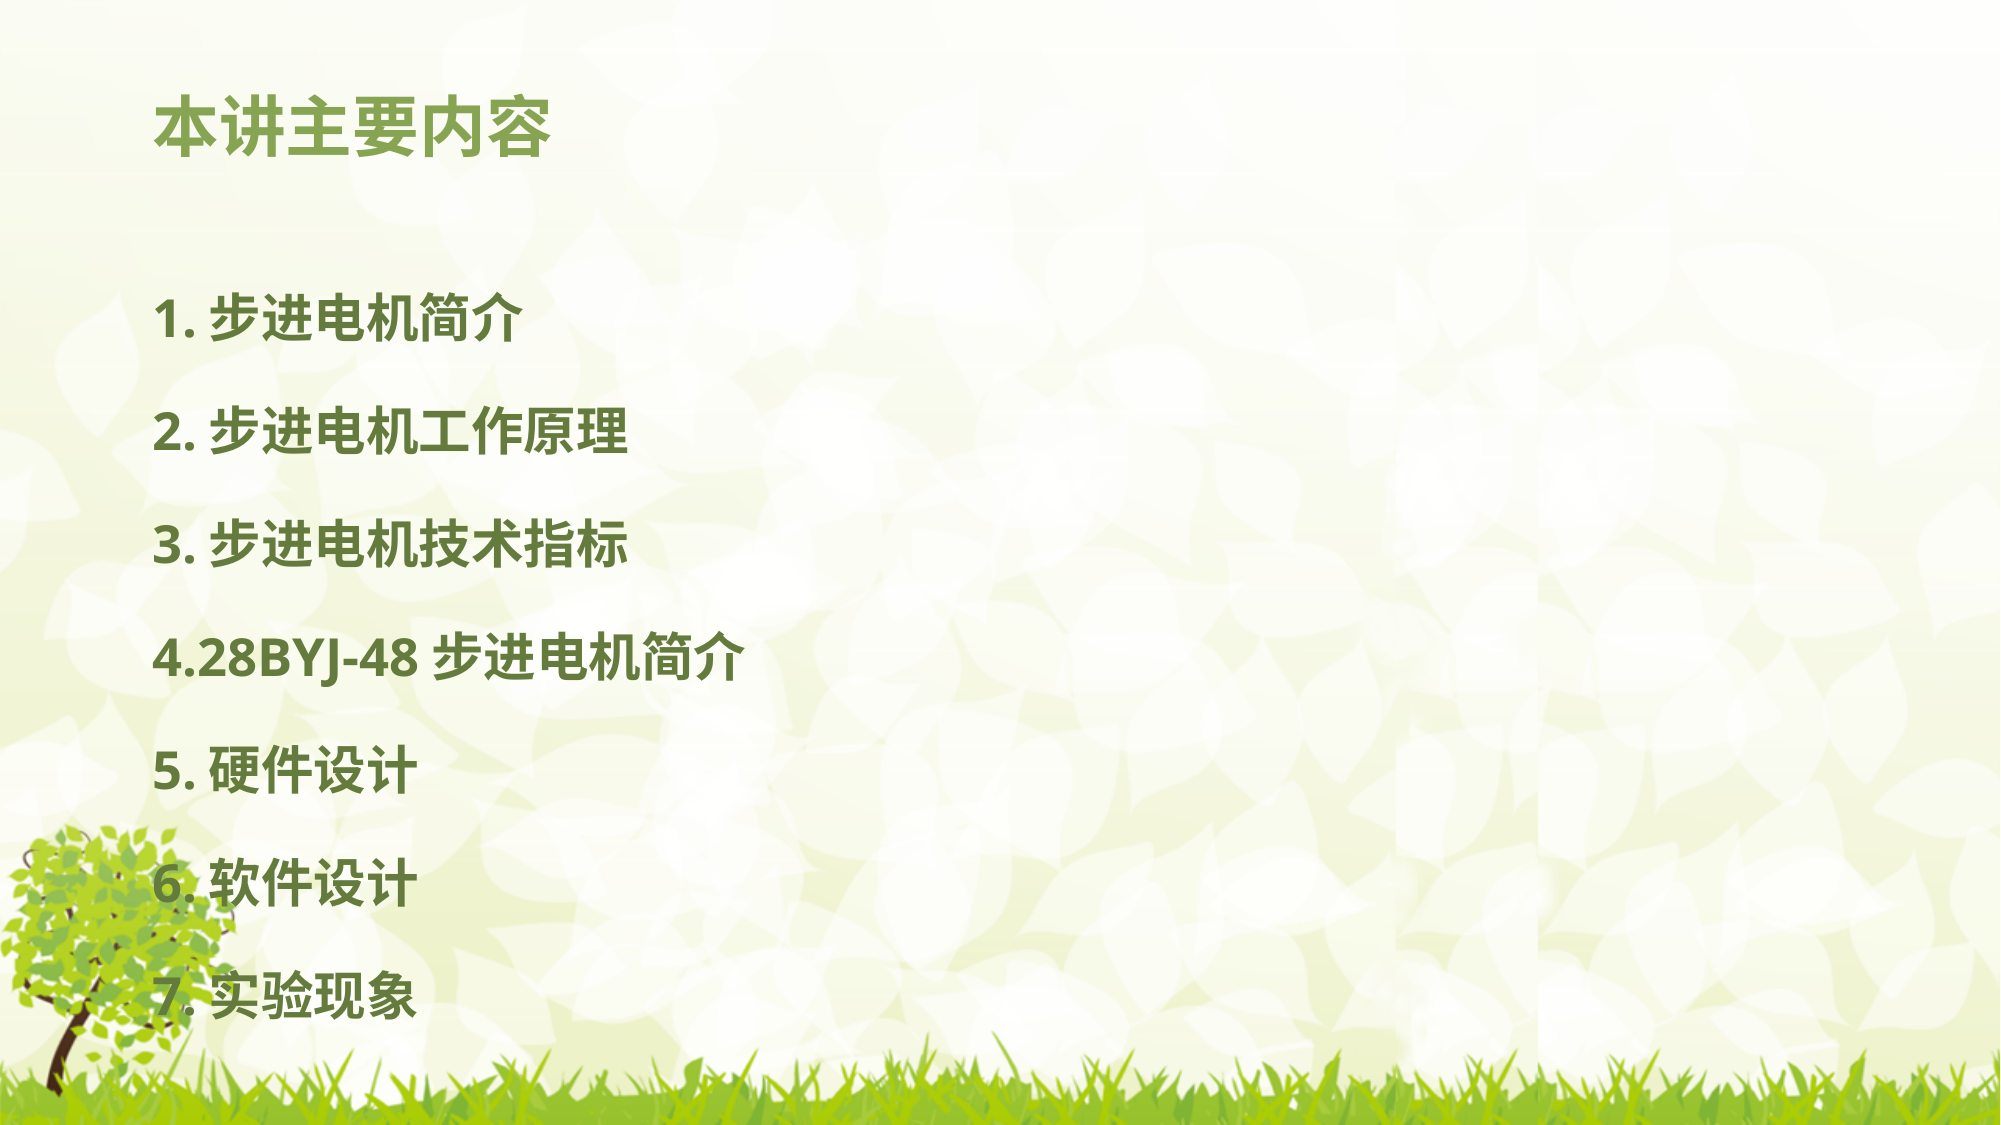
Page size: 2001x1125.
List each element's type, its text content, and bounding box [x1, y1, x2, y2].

list 1.步进电机简介 2.步进电机工作原理 3.步进电机技术指标 4.28BYJ-48步进电机简介 5.硬件设计 6.软件设计 7.实验现象 [137, 246, 1863, 1040]
picture [0, 0, 2001, 1125]
title 本讲主要内容 [137, 59, 1863, 200]
